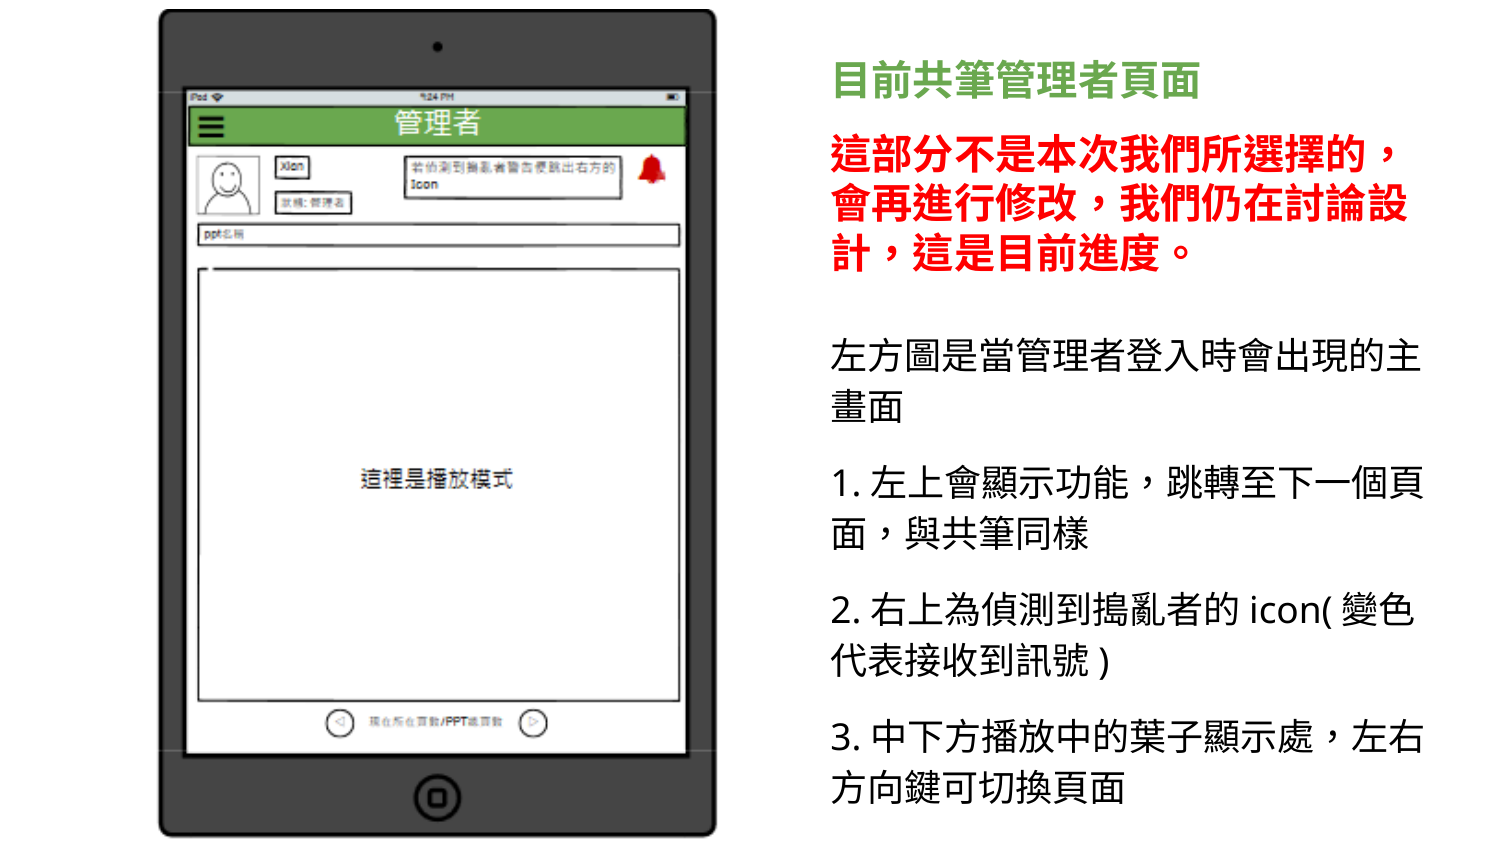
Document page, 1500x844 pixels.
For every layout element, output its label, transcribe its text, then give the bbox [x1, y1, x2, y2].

list 目前共筆管理者頁面 這部分不是本次我們所選擇的，會再進行修改，我們仍在討論設計，這是目前進度。 左方圖是當管理者登入時會出現的主畫面 1.左上會顯示功能，跳轉至下一個頁面，與共筆同樣 2.右上為偵測到搗亂者的icon(變色代表接收到訊號) 3.中下方播放中的葉子顯示處，左右方向鍵可切換頁面 [815, 31, 1449, 828]
picture [150, 9, 721, 844]
